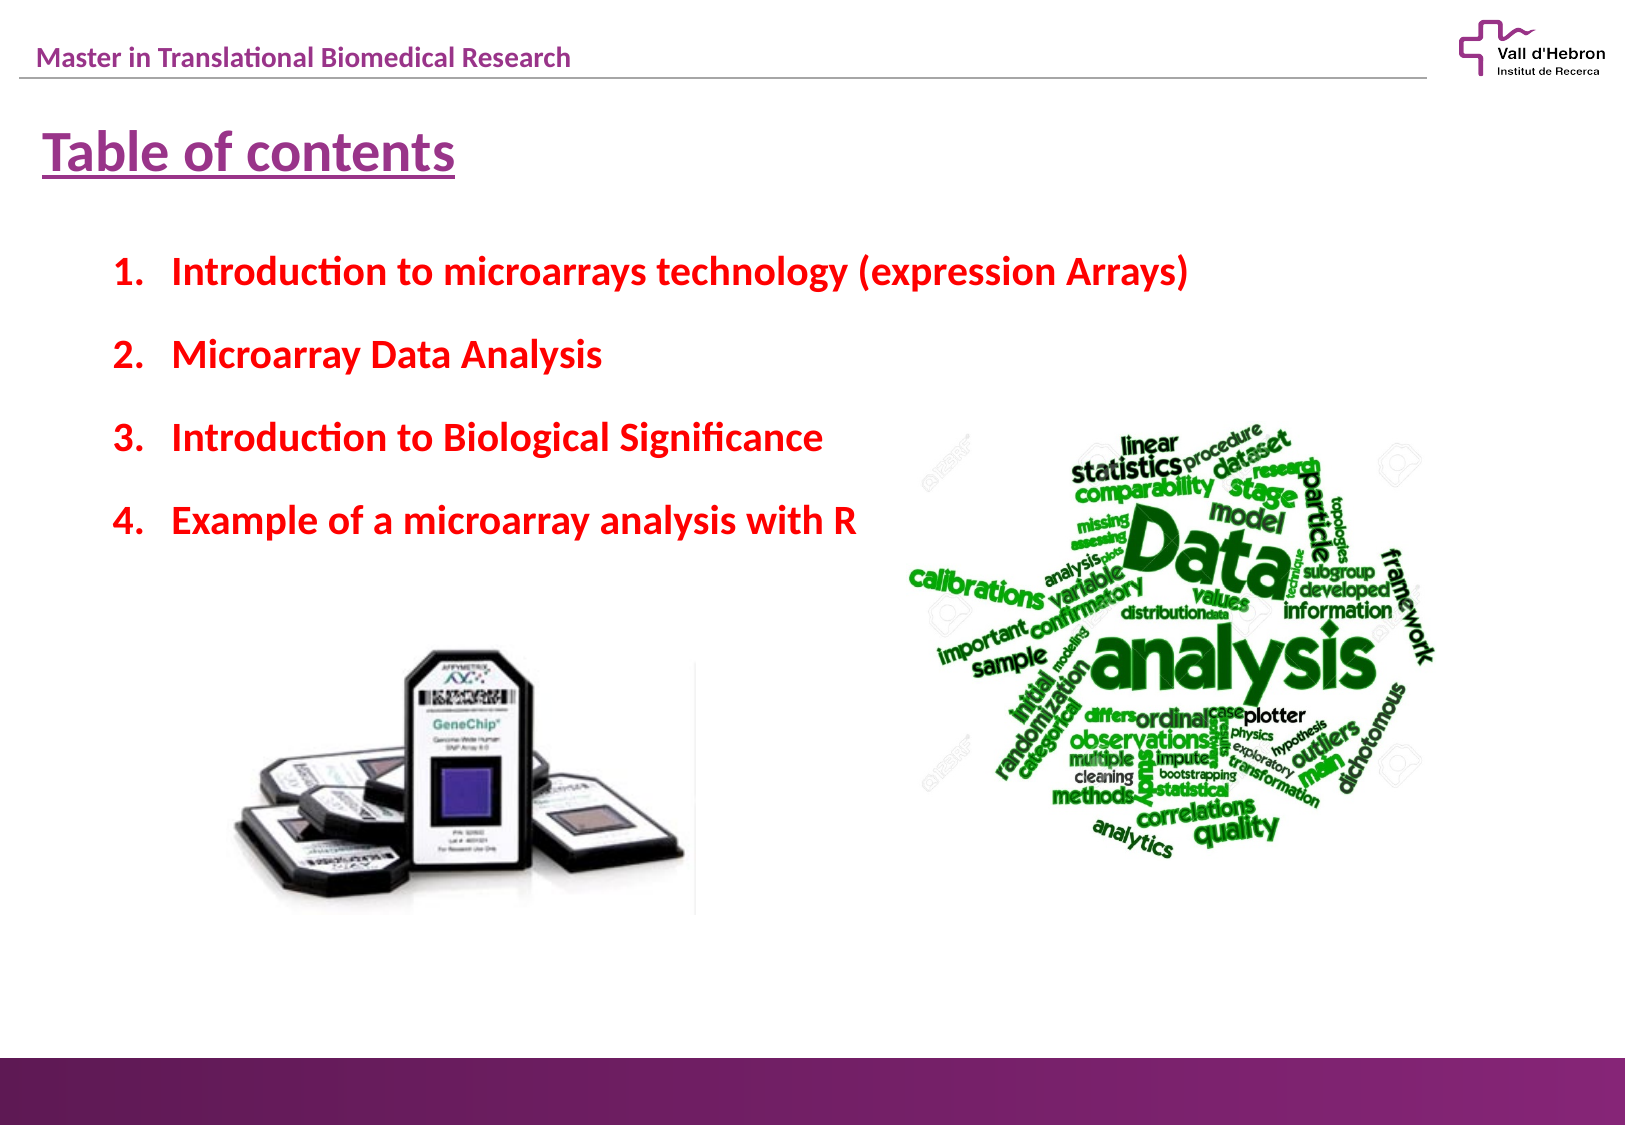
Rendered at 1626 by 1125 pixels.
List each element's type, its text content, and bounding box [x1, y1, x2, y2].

list Introduction to microarrays technology (expression Arrays) Microarray Data Analysis Introduction to Biological Significance Example of a microarray analysis with R [97, 210, 1247, 1020]
picture [905, 421, 1438, 861]
text_box Table of contents [27, 105, 1490, 184]
picture [226, 644, 696, 916]
picture [1458, 19, 1606, 77]
